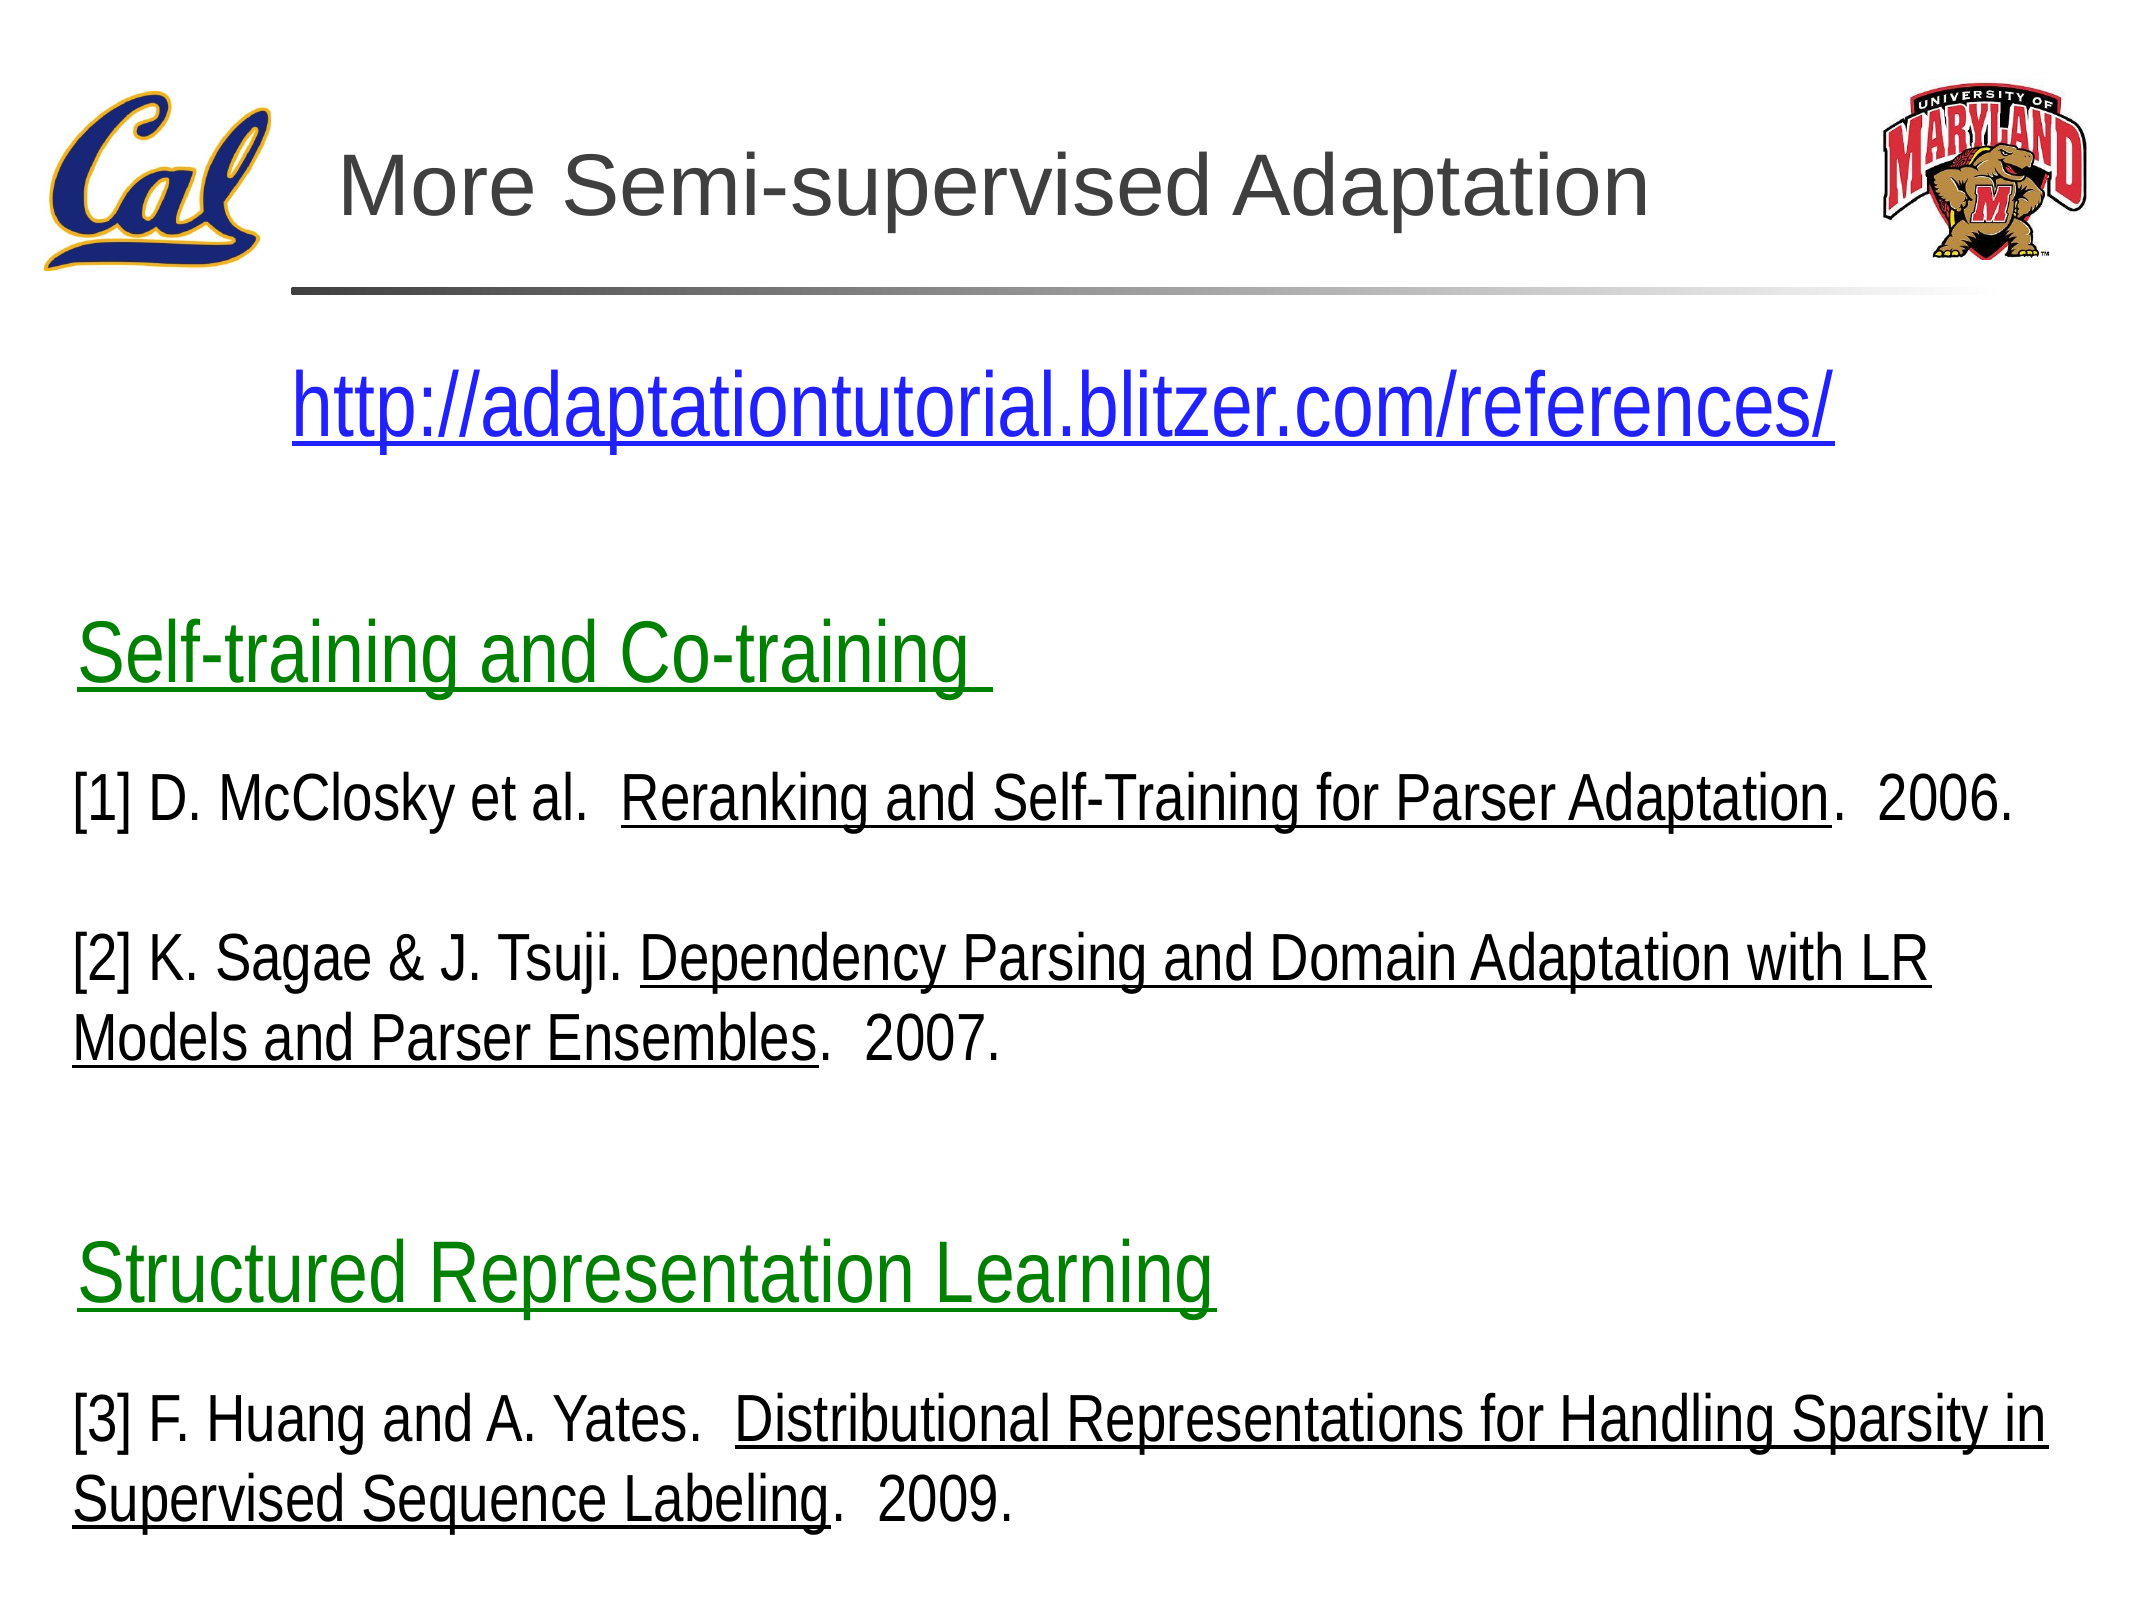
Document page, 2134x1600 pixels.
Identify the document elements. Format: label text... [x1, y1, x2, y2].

text_box Structured Representation Learning [62, 1207, 1746, 1328]
text_box Self-training and Co-training [62, 587, 1746, 708]
text_box [1] D. McClosky et al. Reranking and Self-Training for Parser Adaptation. 2006. [2] K. Sagae & J. Tsuji. Dependency Parsing and Domain Adaptation with LR Models and Parser Ensembles. 2007. [57, 746, 2101, 1082]
picture [44, 91, 271, 271]
picture [2074, 79, 2089, 260]
text_box [3] F. Huang and A. Yates. Distributional Representations for Handling Sparsity in Supervised Sequence Labeling. 2009. [57, 1367, 2101, 1543]
text_box http://adaptationtutorial.blitzer.com/references/ [74, 337, 2053, 462]
title More Semi-supervised Adaptation [316, 73, 2074, 288]
